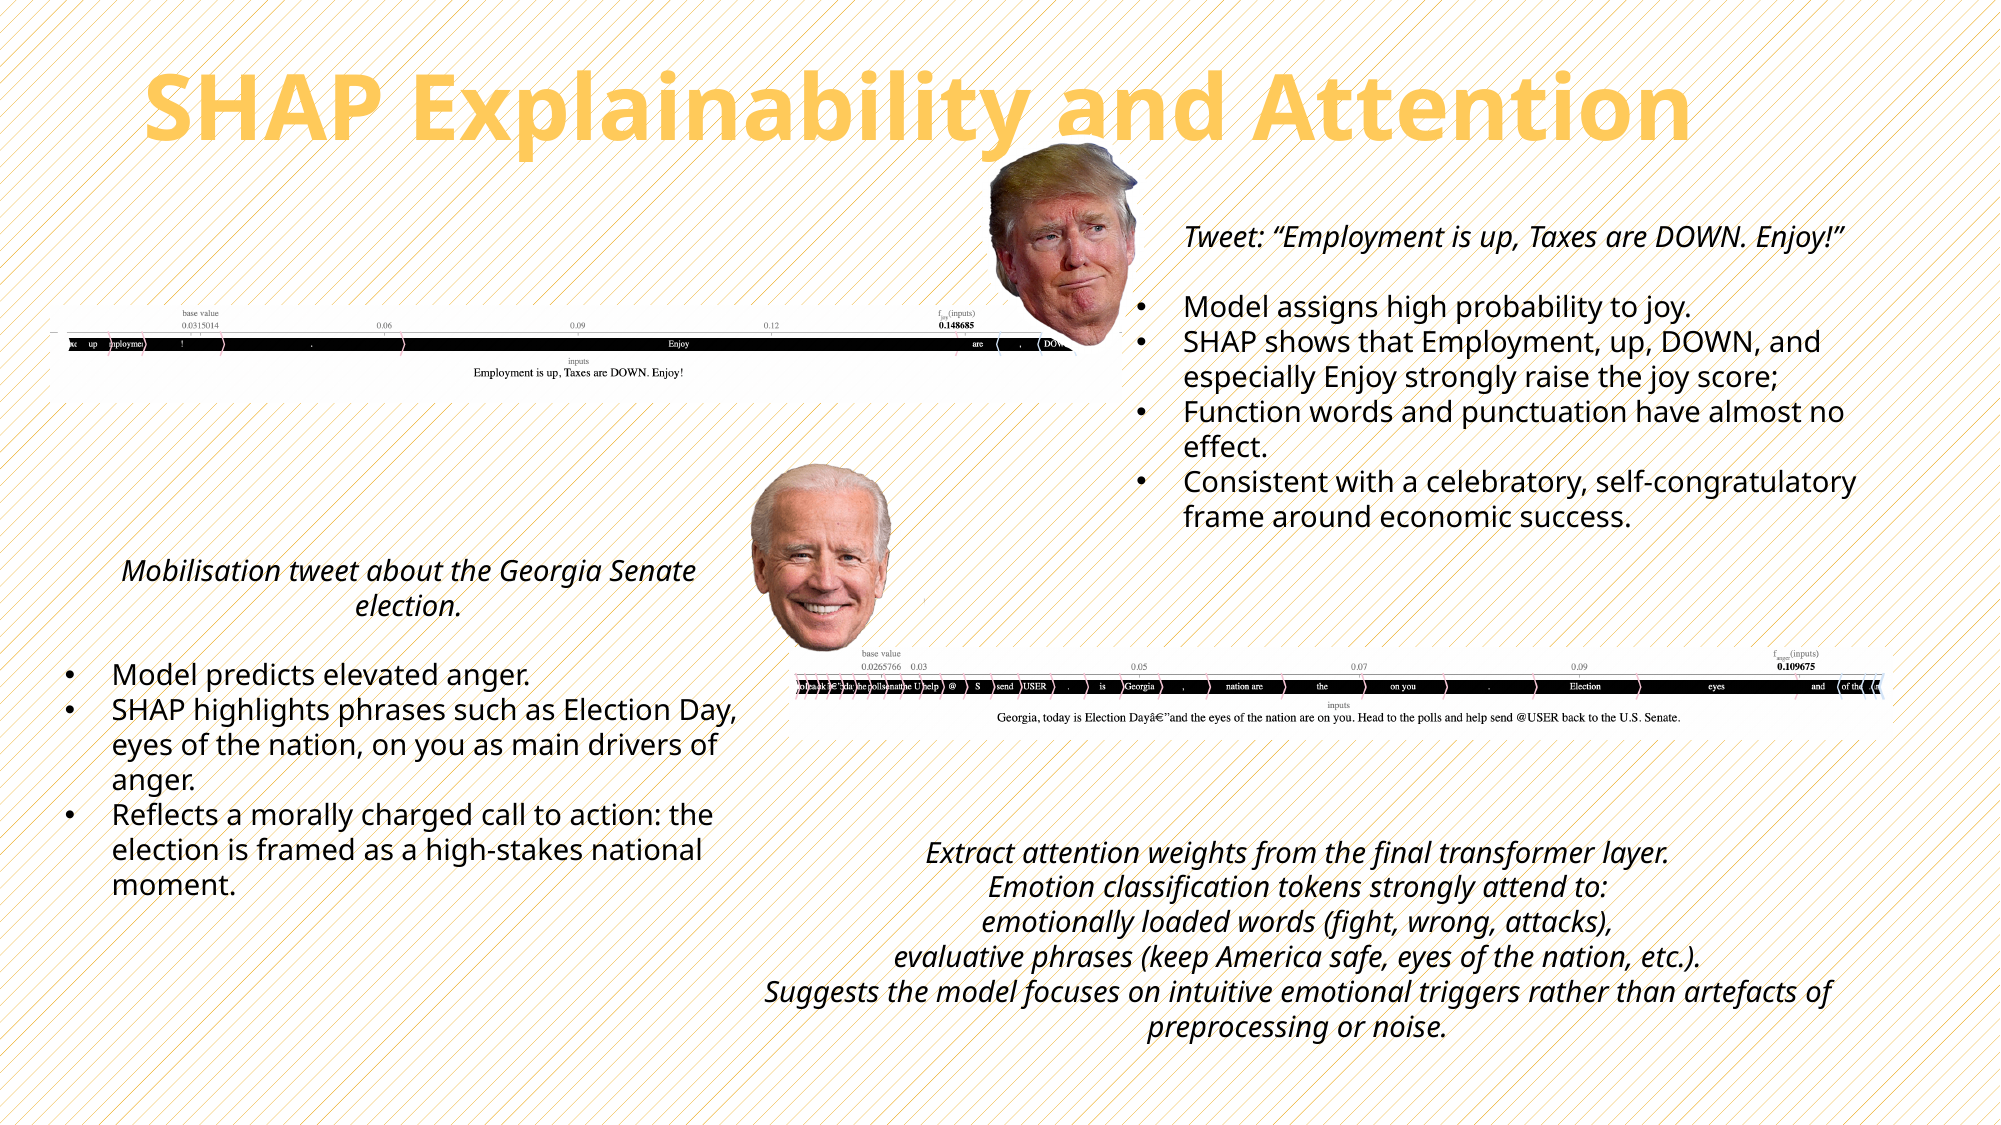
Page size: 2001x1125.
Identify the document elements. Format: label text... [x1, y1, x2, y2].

picture [676, 411, 1894, 740]
text_box Extract attention weights from the final transformer layer. Emotion classification tokens strongly attend to: emotionally loaded words (fight, wrong, attacks), evaluative phrases (keep America safe, eyes of the nation, etc.). Suggests the model focuses on intuitive emotional triggers rather than artefacts of preprocessing or noise. [735, 826, 1861, 1051]
text_box Tweet: “Employment is up, Taxes are DOWN. Enjoy!” Model assigns high probability to joy. SHAP shows that Employment, up, DOWN, and especially Enjoy strongly raise the joy score; Function words and punctuation have almost no effect. Consistent with a celebratory, self-congratulatory frame around economic success. [1121, 211, 1906, 541]
text_box Mobilisation tweet about the Georgia Senate election. Model predicts elevated anger. SHAP highlights phrases such as Election Day, eyes of the nation, on you as main drivers of anger. Reflects a morally charged call to action: the election is framed as a high-stakes national moment. [49, 544, 768, 909]
picture [49, 127, 1175, 404]
text_box SHAP Explainability and Attention [128, 40, 1734, 166]
